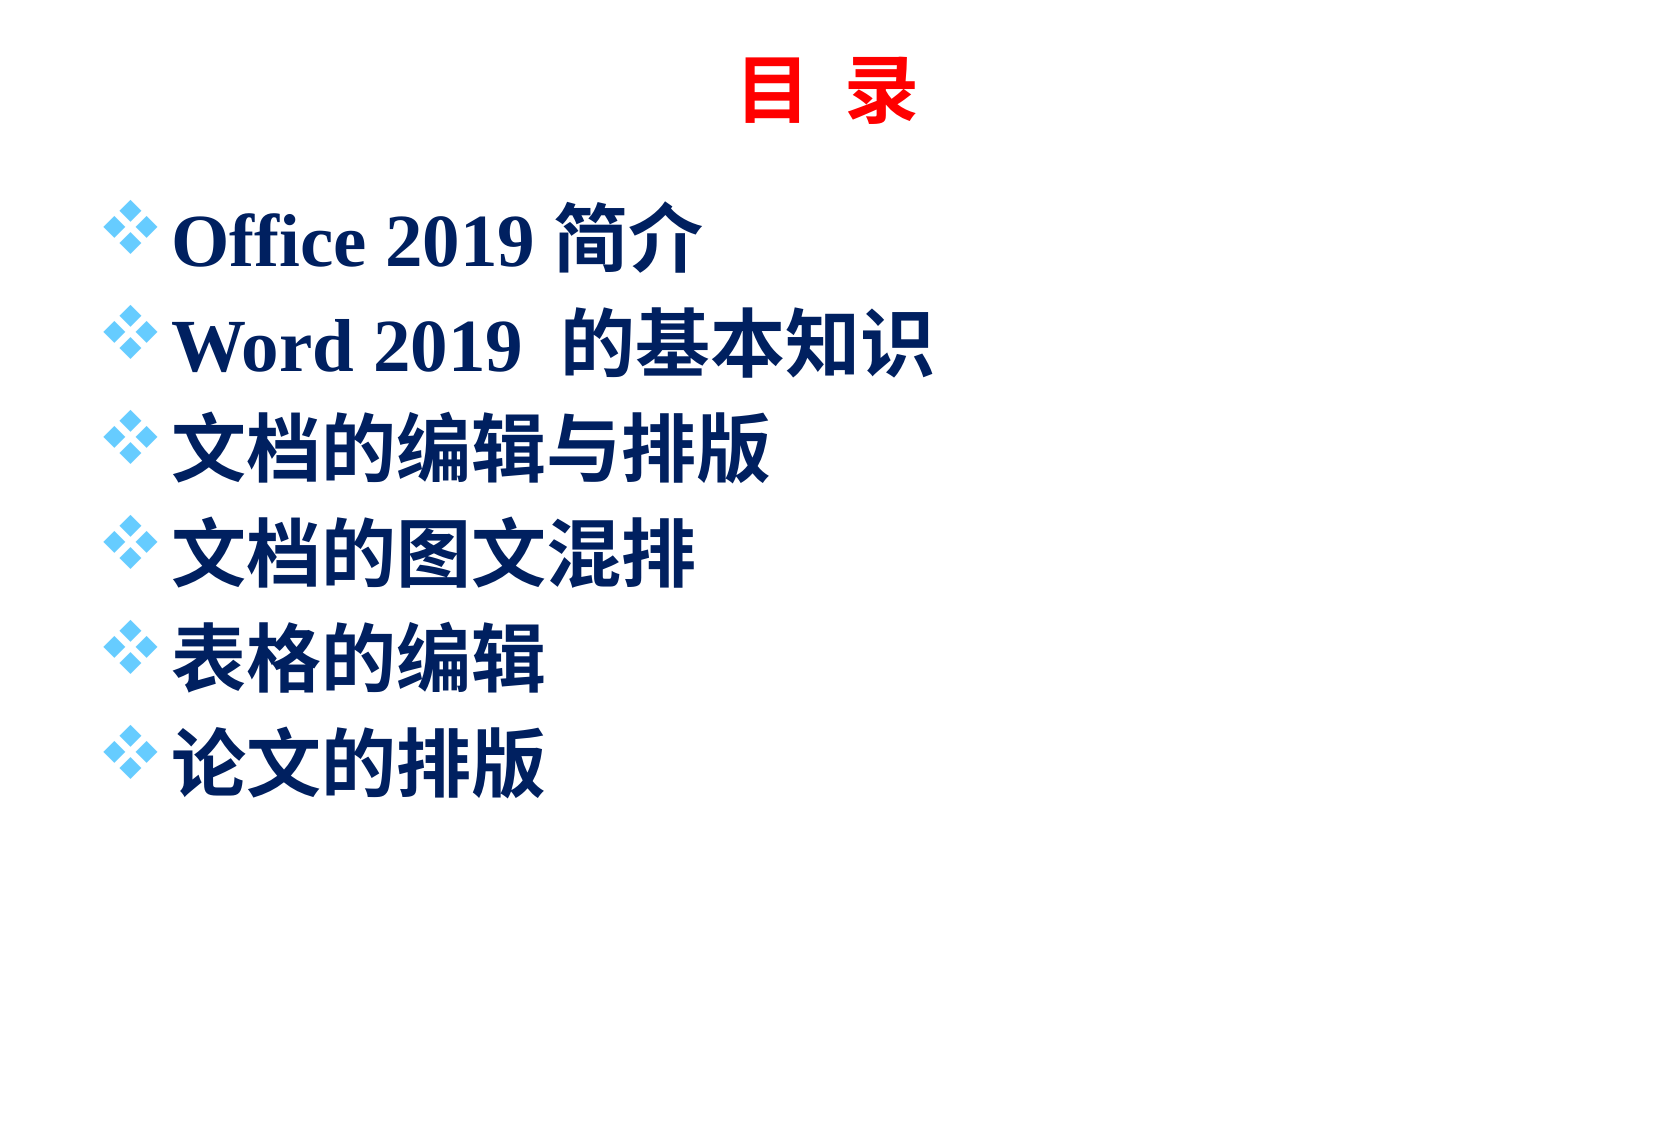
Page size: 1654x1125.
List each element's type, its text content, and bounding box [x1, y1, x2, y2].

list Office 2019简介 Word 2019 的基本知识 文档的编辑与排版 文档的图文混排 表格的编辑 论文的排版 [82, 184, 1571, 928]
title 目 录 [83, 31, 1572, 145]
